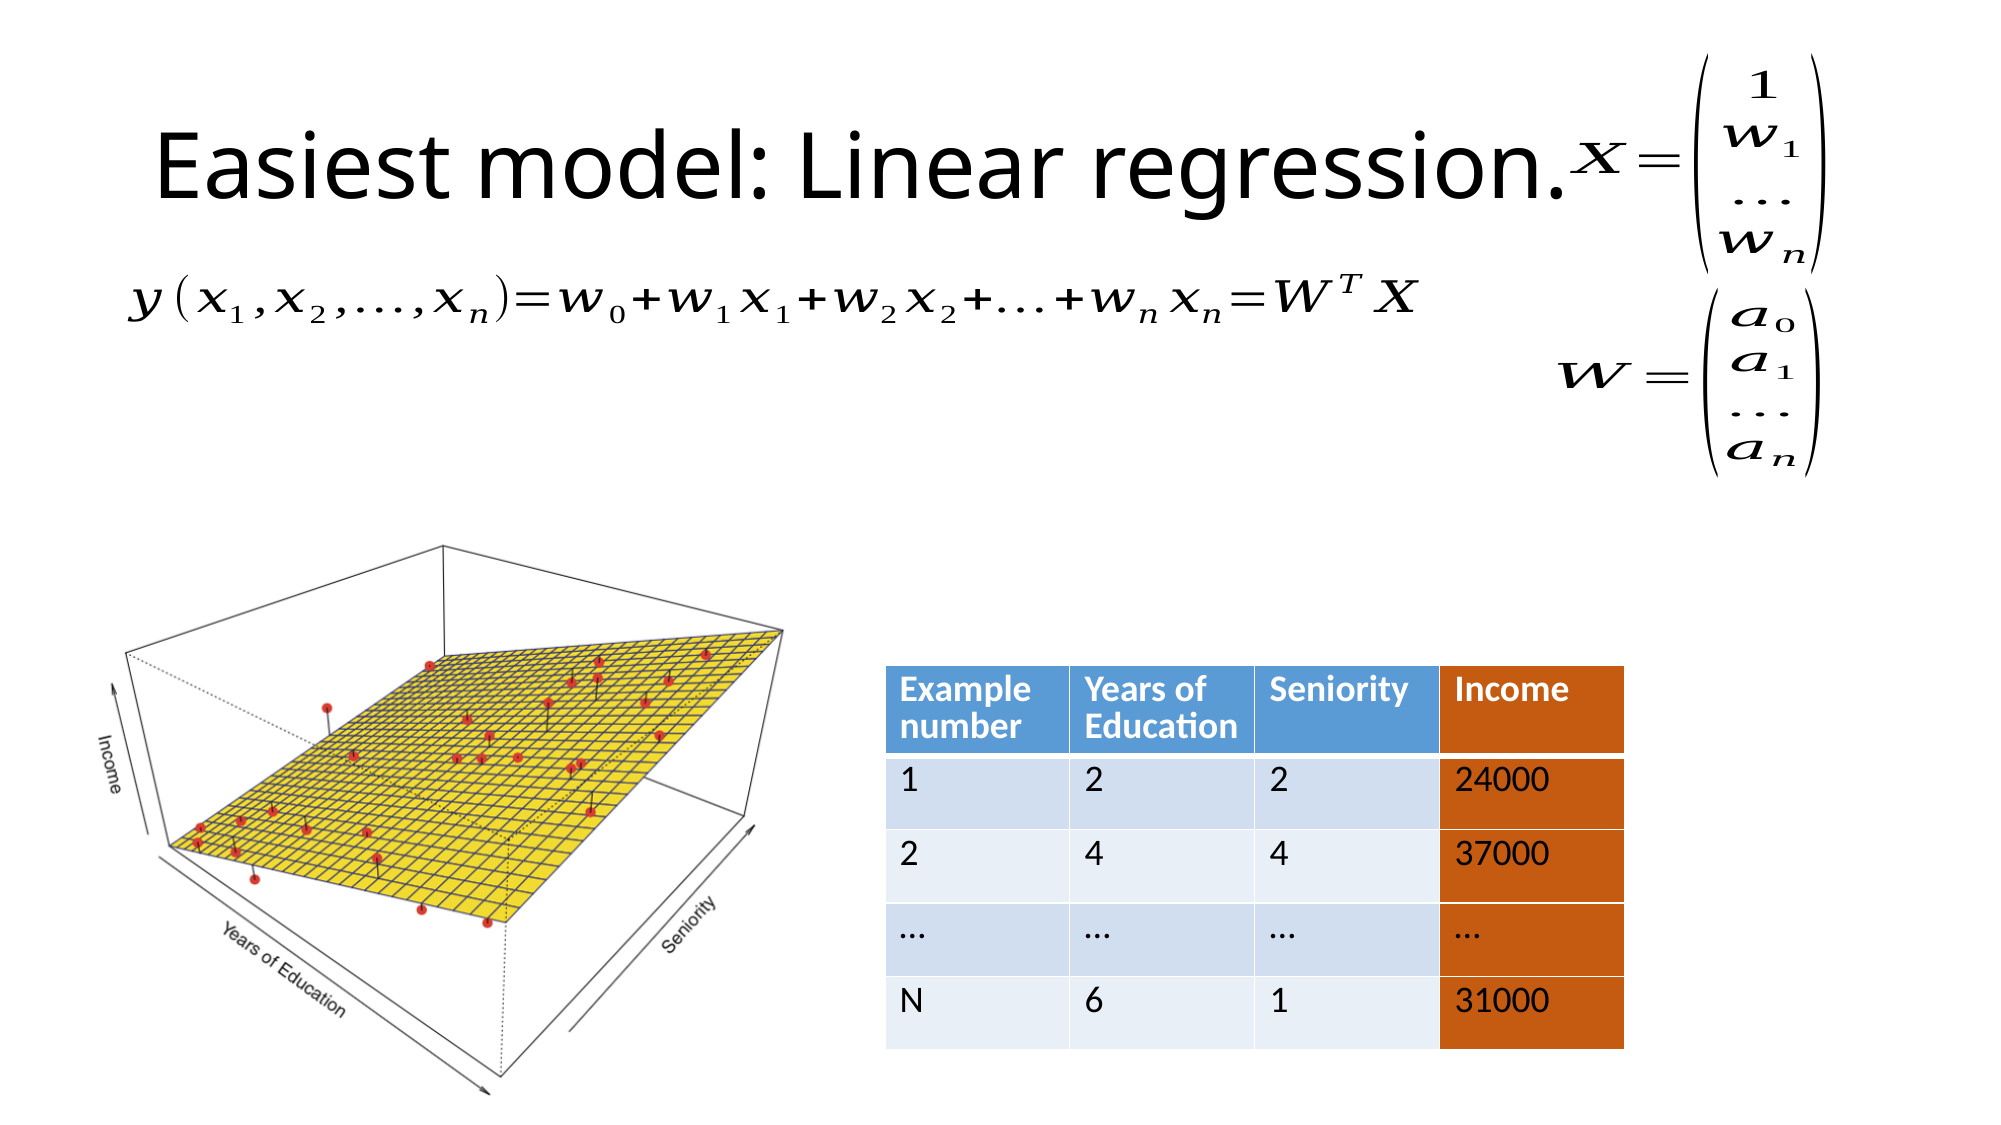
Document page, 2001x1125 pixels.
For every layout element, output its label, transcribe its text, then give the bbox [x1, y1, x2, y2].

table_cell 1 [1255, 977, 1439, 1049]
table_cell 4 [1070, 830, 1254, 902]
title Easiest model: Linear regression. [137, 59, 1863, 278]
table_cell … [1255, 904, 1439, 976]
table_cell … [1440, 904, 1624, 976]
table_cell 24000 [1440, 759, 1624, 829]
table_cell N [886, 977, 1069, 1049]
table_cell 6 [1070, 977, 1254, 1049]
table_header Seniority [1255, 666, 1439, 753]
table_cell … [1070, 904, 1254, 976]
table_cell 4 [1255, 830, 1439, 902]
table_cell 31000 [1440, 977, 1624, 1049]
table_cell 37000 [1440, 830, 1624, 902]
table_cell 2 [886, 830, 1069, 902]
picture [87, 461, 798, 1099]
table_cell 1 [886, 759, 1069, 829]
table_header Example number [886, 666, 1069, 753]
table_header Income [1440, 666, 1624, 753]
table_cell … [886, 904, 1069, 976]
table_cell 2 [1255, 759, 1439, 829]
table_header Years of Education [1070, 666, 1254, 753]
table_cell 2 [1070, 759, 1254, 829]
